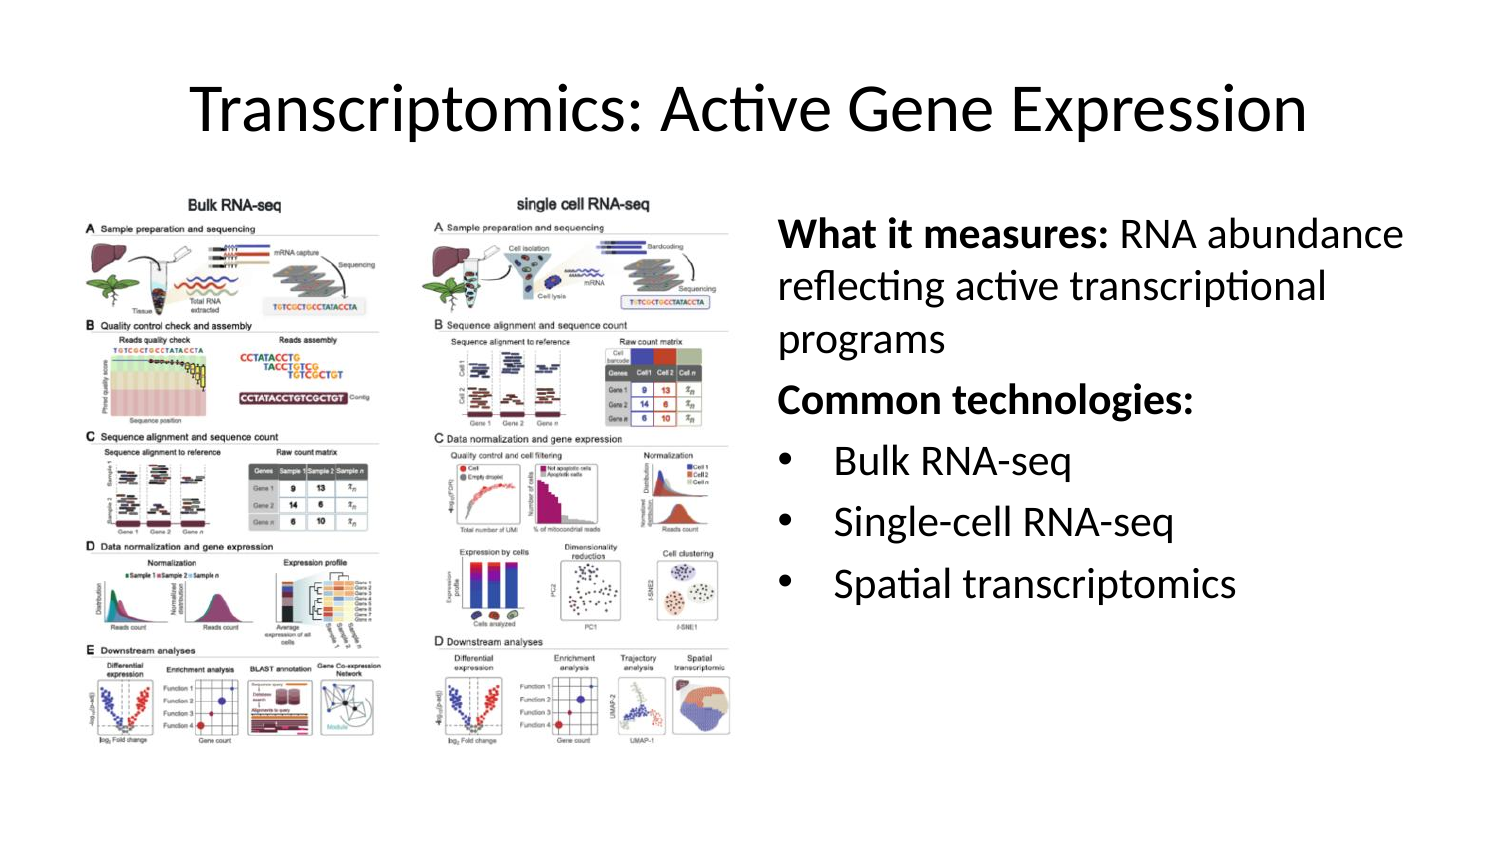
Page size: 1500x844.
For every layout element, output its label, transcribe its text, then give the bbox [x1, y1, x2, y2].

picture [76, 195, 738, 753]
list What it measures: RNA abundance reflecting active transcriptional programs Common technologies: Bulk RNA-seq Single-cell RNA-seq Spatial transcriptomics [762, 196, 1425, 754]
title Transcriptomics: Active Gene Expression [75, 33, 1425, 175]
